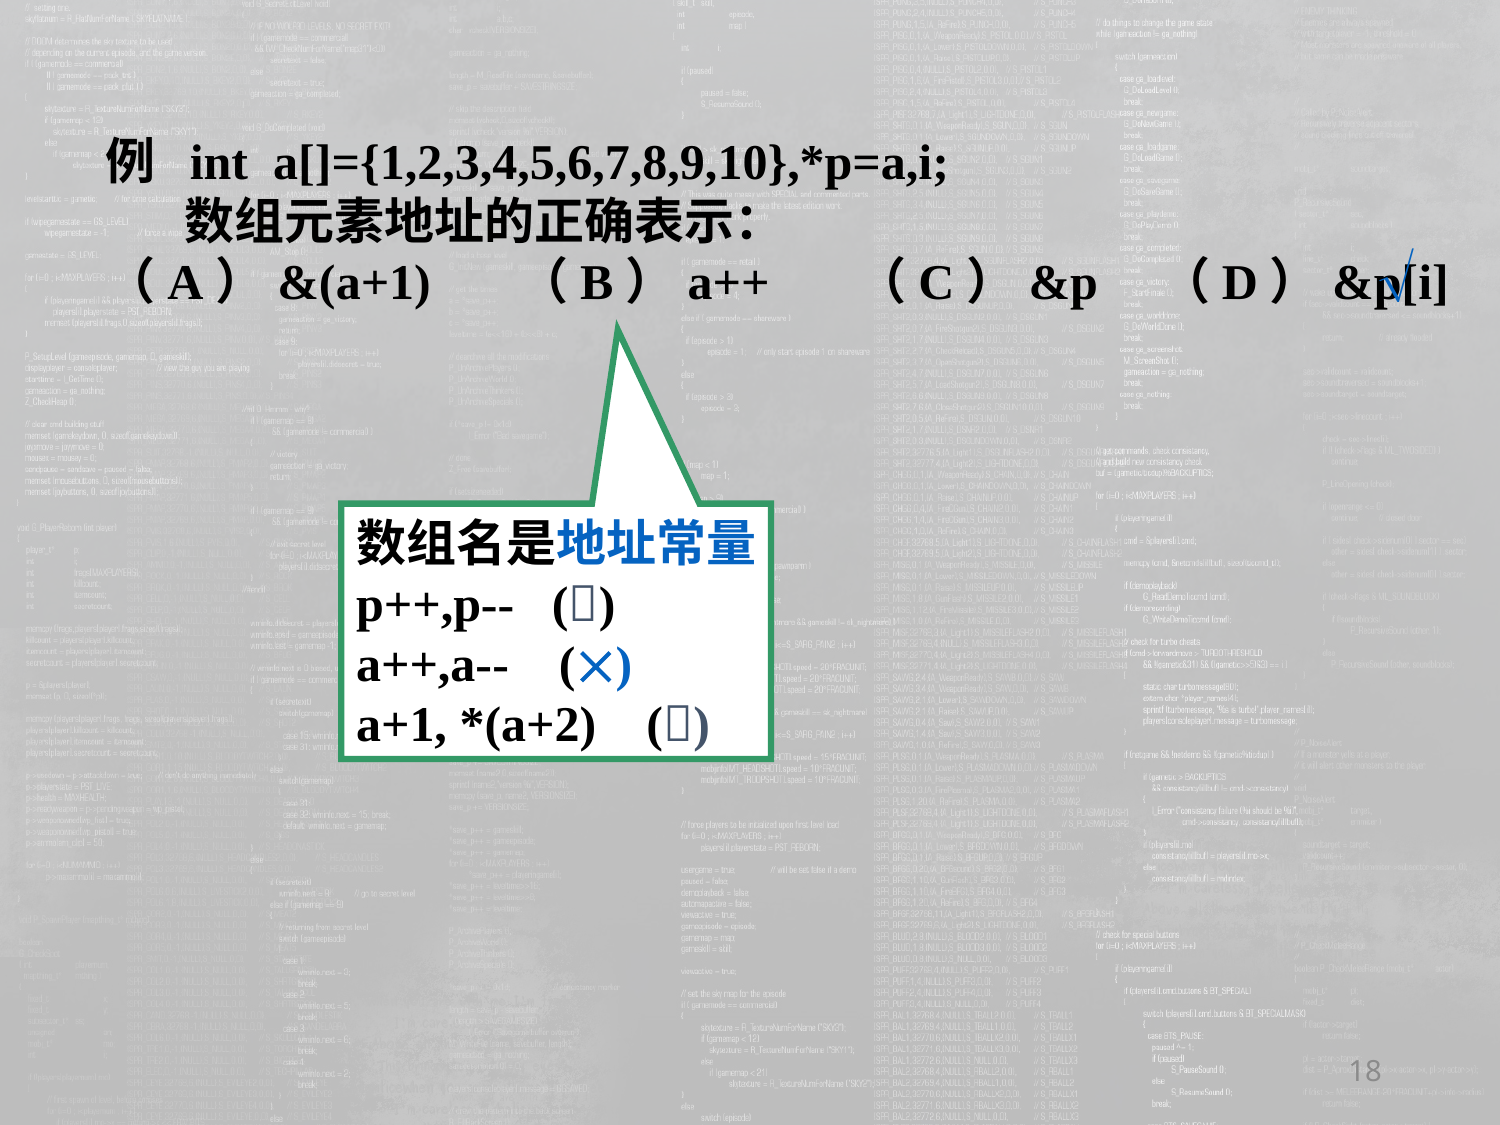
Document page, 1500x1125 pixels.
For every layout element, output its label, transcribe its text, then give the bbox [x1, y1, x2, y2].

text_box 例 int a[]={1,2,3,4,5,6,7,8,9,10},*p=a,i; 数组元素地址的正确表示： （A）&(a+1) （B）a++ （C）&p （D）&p[i] [90, 122, 1464, 318]
slide_number 18 [1059, 1042, 1397, 1103]
text_box  [1362, 228, 1430, 324]
text_box 数组名是地址常量 p++,p-- () a++,a-- () a+1, *(a+2) () [341, 329, 772, 759]
